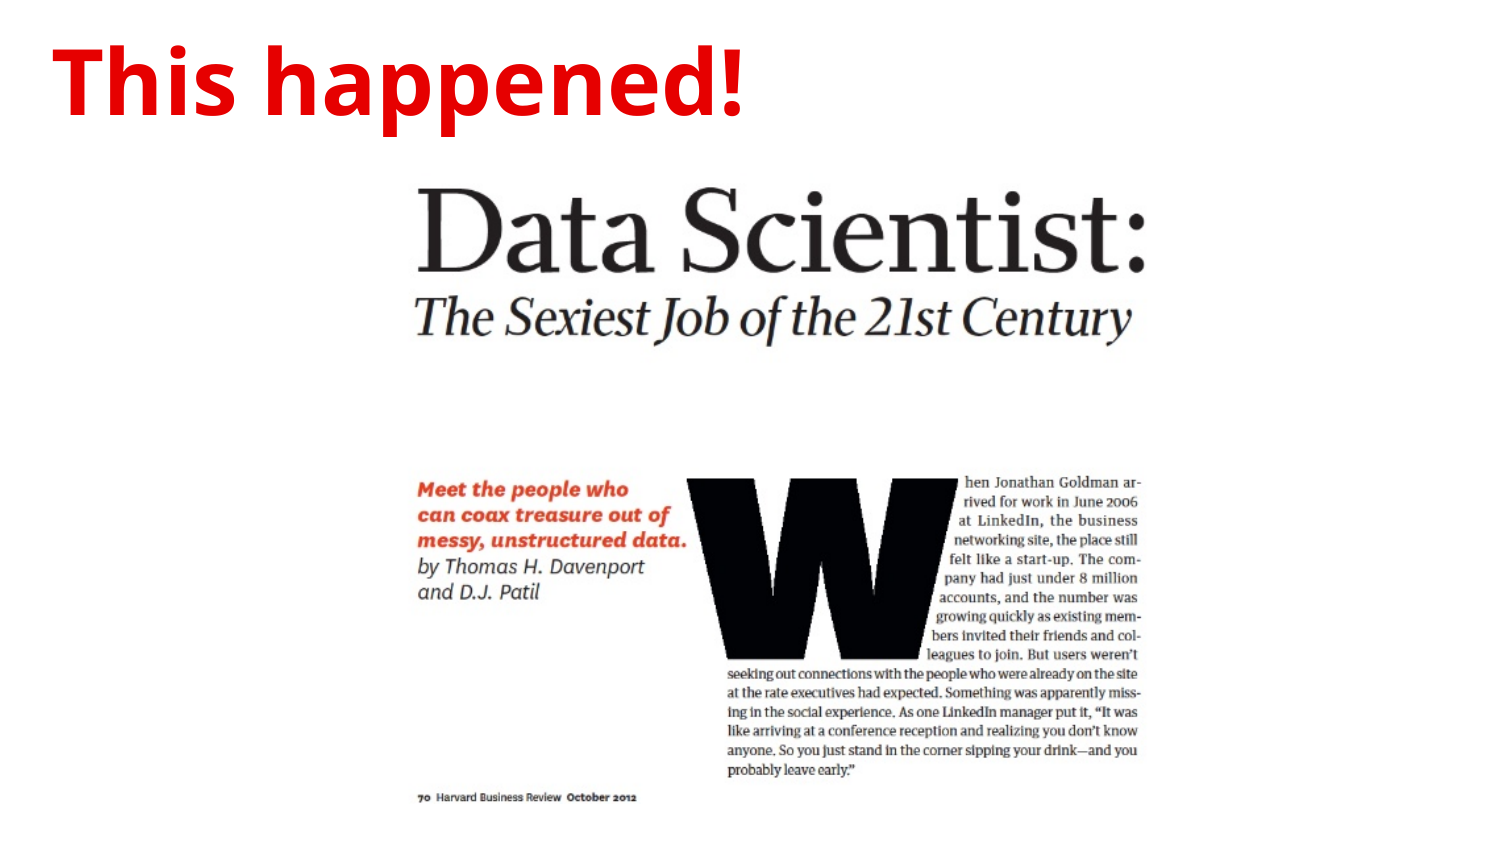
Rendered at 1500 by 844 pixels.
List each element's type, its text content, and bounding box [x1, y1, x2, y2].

picture [367, 172, 1208, 804]
title This happened! [50, 23, 1187, 152]
